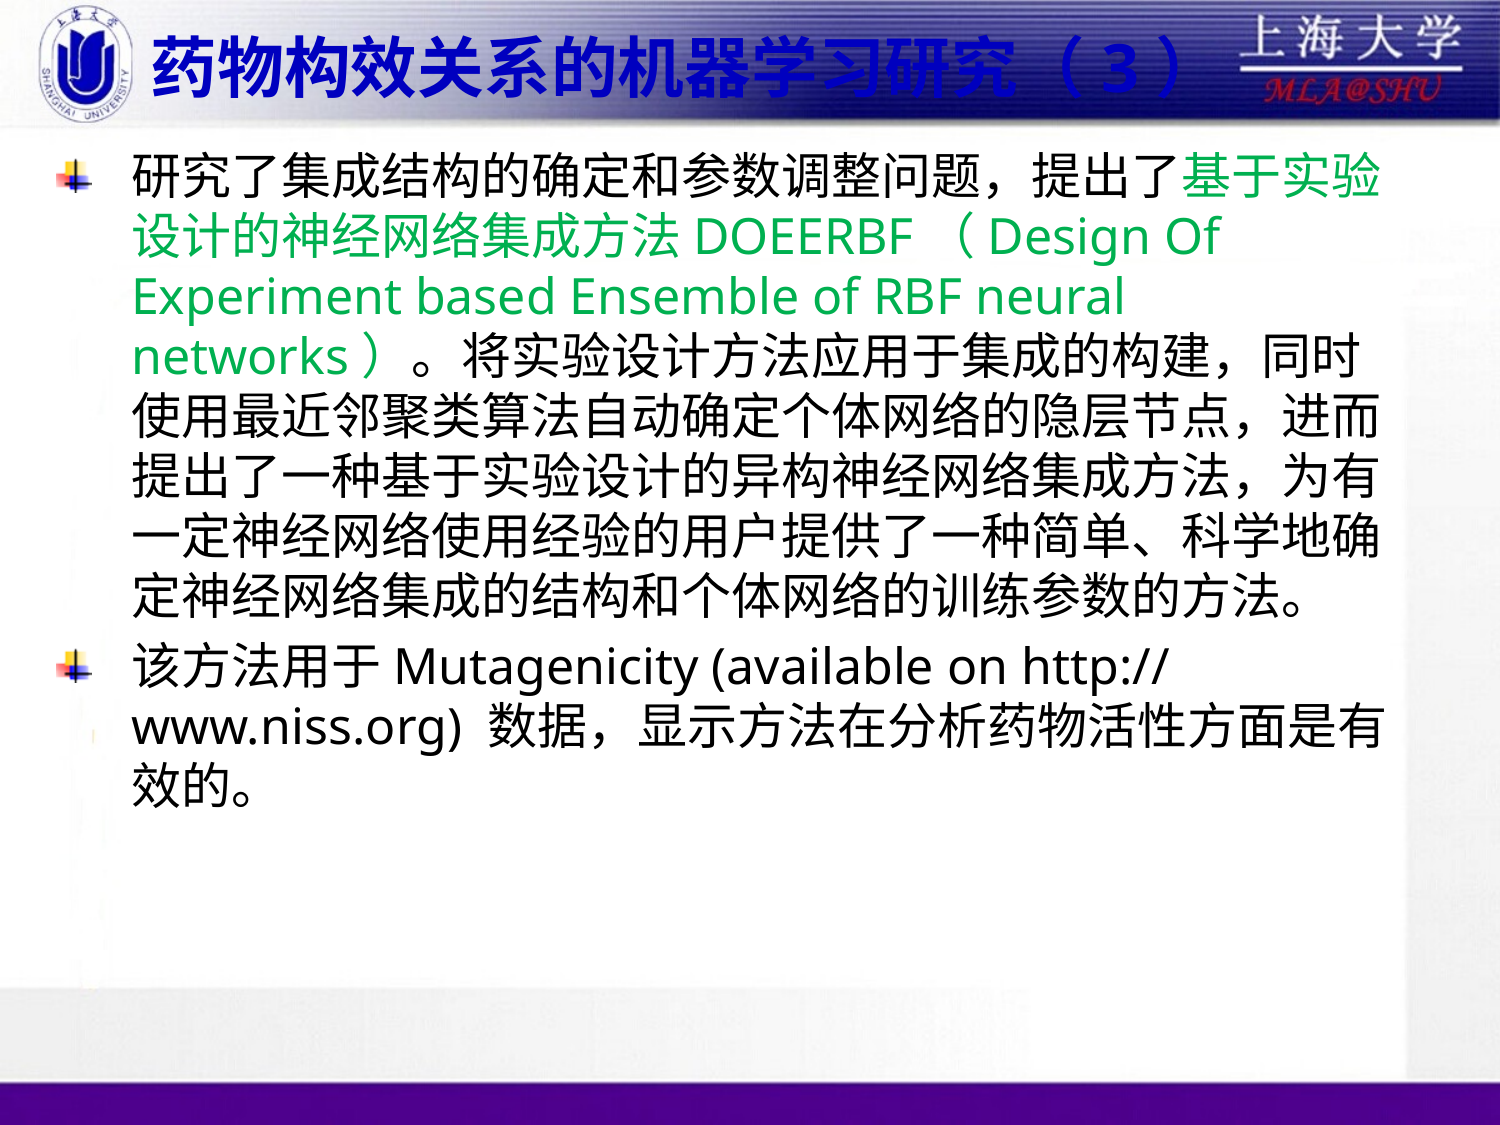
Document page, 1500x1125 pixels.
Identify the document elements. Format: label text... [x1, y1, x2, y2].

title 药物构效关系的机器学习研究（3） [135, 0, 1486, 131]
picture [0, 0, 1500, 1125]
list 研究了集成结构的确定和参数调整问题，提出了基于实验设计的神经网络集成方法DOEERBF（Design Of Experiment based Ensemble of RBF neural networks）。将实验设计方法应用于集成的构建，同时使用最近邻聚类算法自动确定个体网络的隐层节点，进而提出了一种基于实验设计的异构神经网络集成方法，为有一定神经网络使用经验的用户提供了一种简单、科学地确定神经网络集成的结构和个体网络的训练参数的方法。 该方法用于Mutagenicity (available on http://www.niss.org) 数据，显示方法在分析药物活性方面是有效的。 [41, 137, 1425, 1005]
